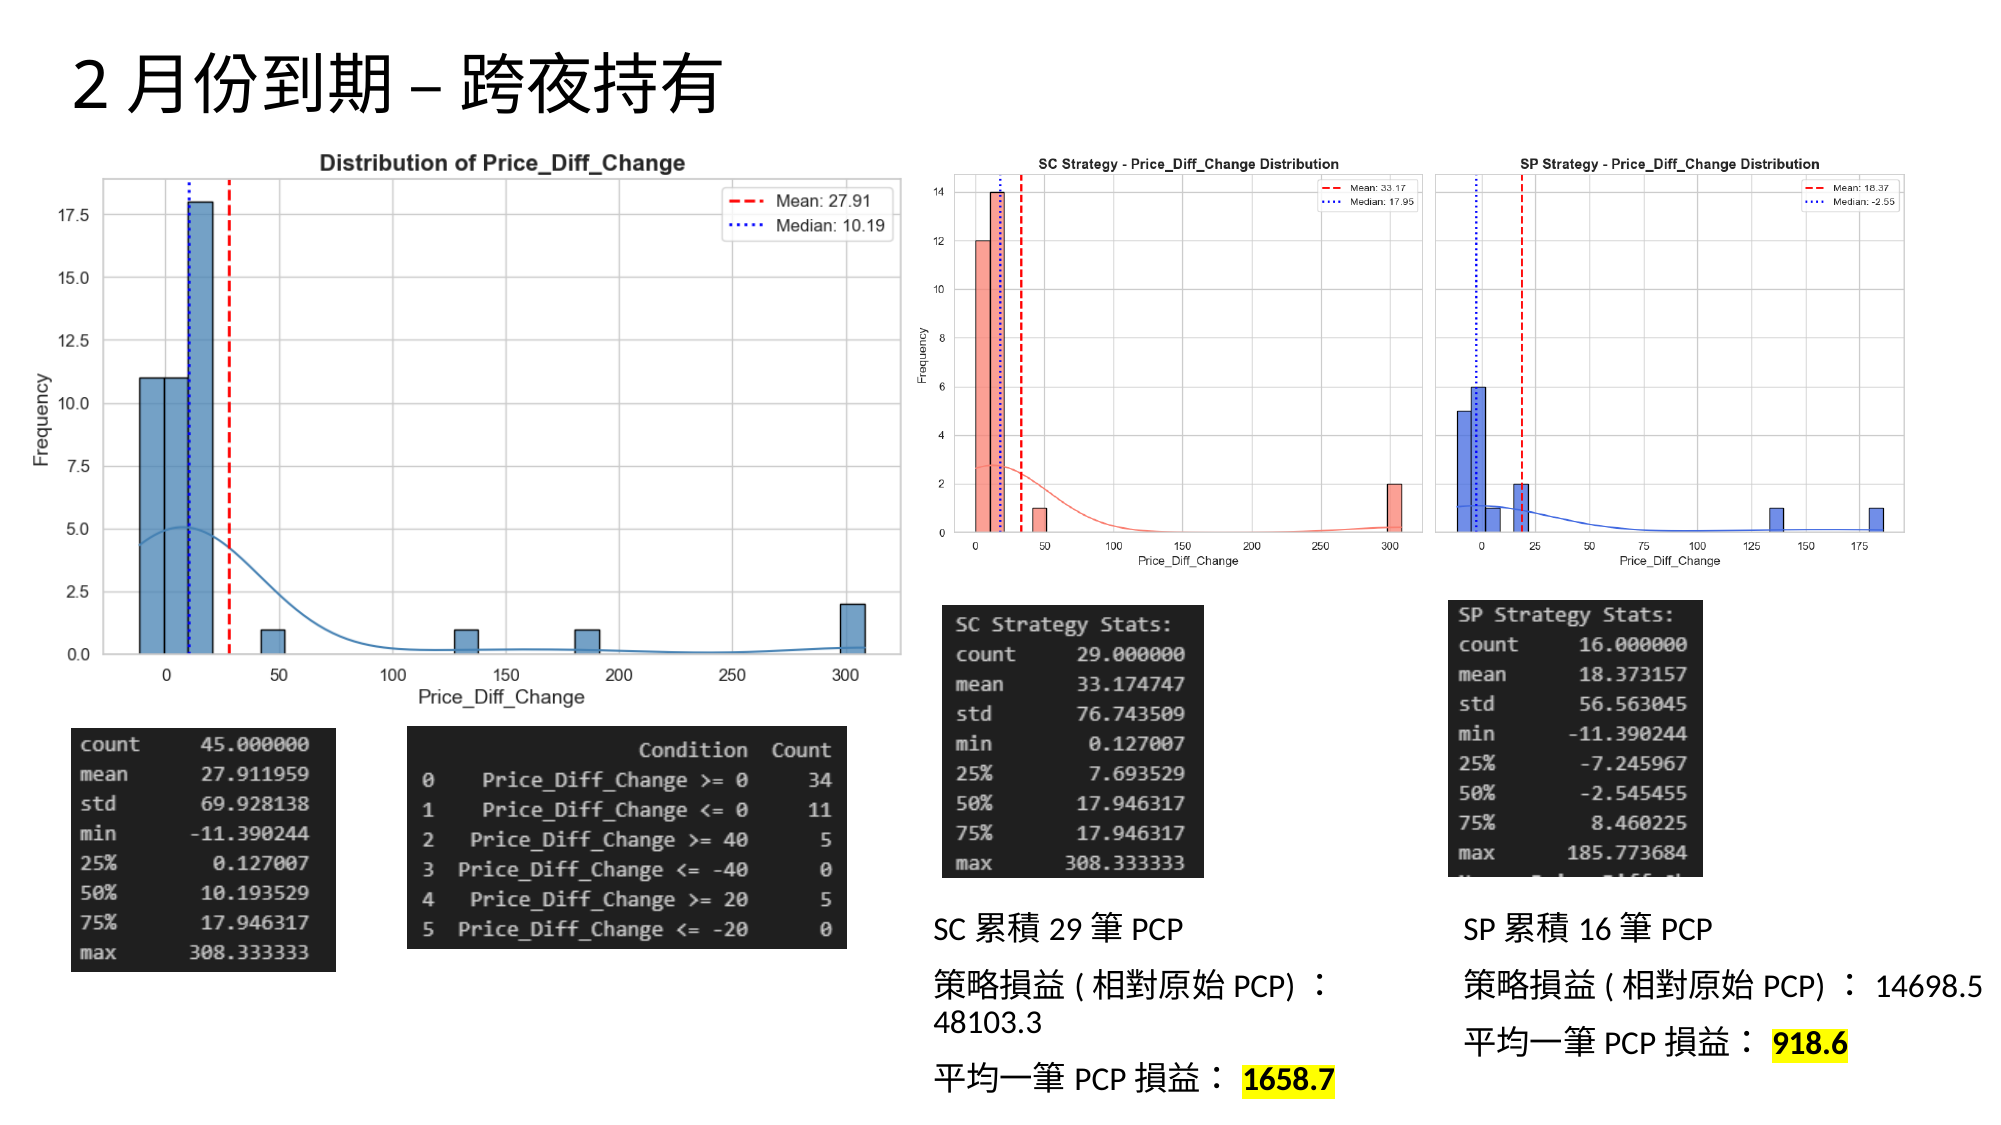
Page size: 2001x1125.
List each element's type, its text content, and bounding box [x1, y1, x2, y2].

picture [71, 728, 336, 972]
picture [407, 726, 847, 949]
picture [942, 605, 1204, 878]
text_box 2月份到期 – 跨夜持有 [55, 0, 1781, 151]
picture [1448, 599, 1703, 877]
picture [21, 144, 1911, 718]
list SC累積29筆PCP 策略損益(相對原始PCP)：48103.3 平均一筆PCP損益：1658.7 [918, 904, 1448, 1125]
text_box SP累積16筆PCP 策略損益(相對原始PCP)：14698.5 平均一筆PCP損益：918.6 [1448, 904, 2000, 1125]
